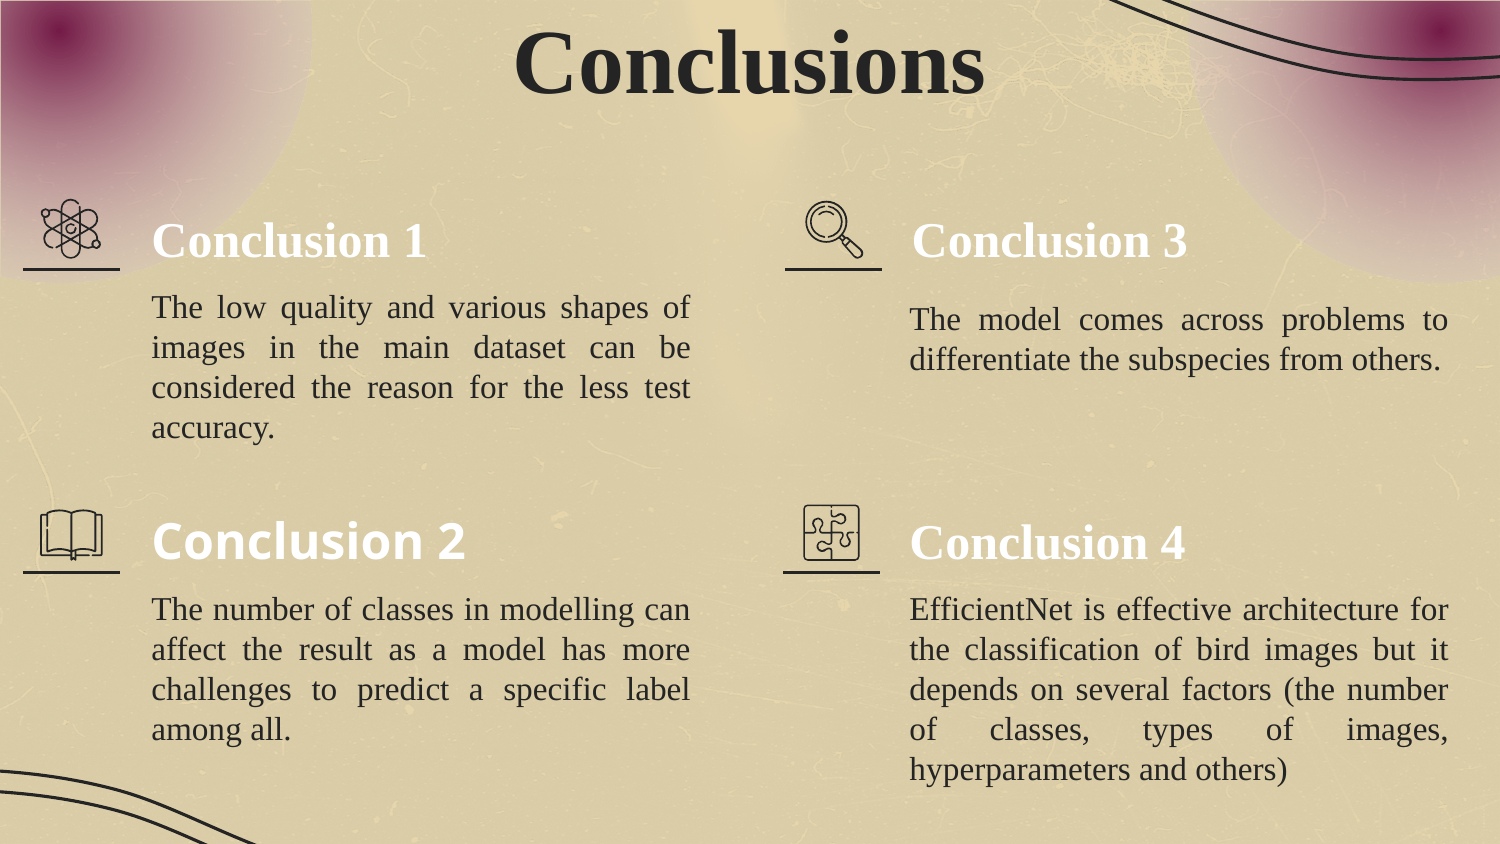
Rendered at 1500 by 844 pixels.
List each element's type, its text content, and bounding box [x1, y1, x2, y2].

subtitle EfficientNet is effective architecture for the classification of bird images but it depends on several factors (the number of classes, types of images, hyperparameters and others) [894, 572, 1465, 775]
subtitle Conclusion 2 [136, 511, 527, 572]
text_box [39, 198, 103, 259]
subtitle Conclusion 3 [896, 209, 1287, 282]
text_box [803, 504, 860, 561]
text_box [803, 200, 865, 259]
subtitle The number of classes in modelling can affect the result as a model has more challenges to predict a specific label among all. [136, 572, 707, 702]
subtitle Conclusion 4 [894, 511, 1285, 572]
title Conclusions [0, 2, 1500, 82]
subtitle The model comes across problems to differentiate the subspecies from others. [894, 282, 1465, 412]
subtitle Conclusion 1 [136, 209, 527, 270]
text_box [40, 509, 103, 561]
subtitle The low quality and various shapes of images in the main dataset can be considered the reason for the less test accuracy. [136, 270, 707, 400]
